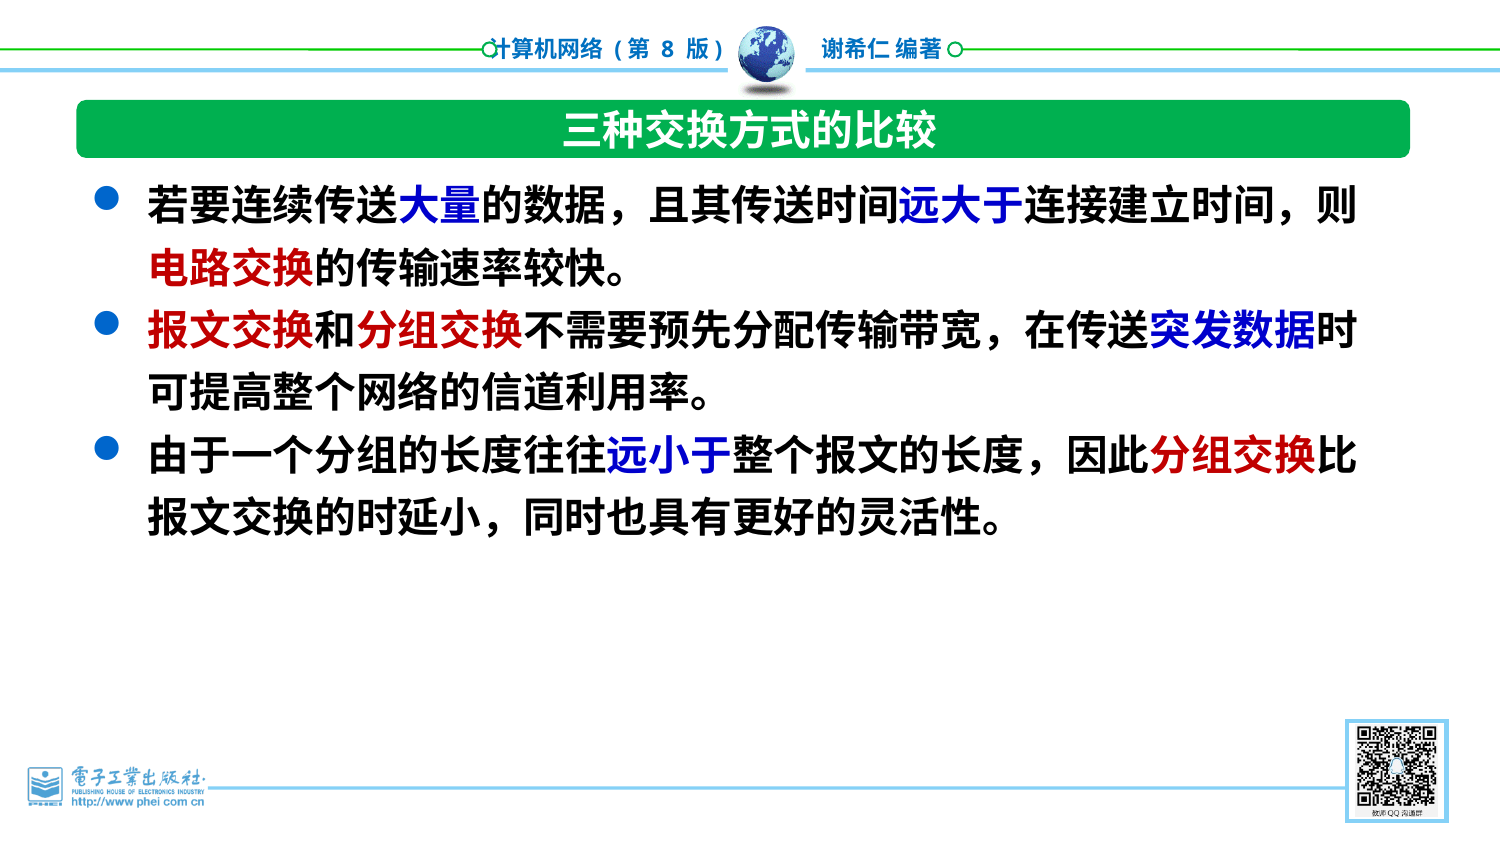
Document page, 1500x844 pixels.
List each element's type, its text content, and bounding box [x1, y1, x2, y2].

list 三种交换方式的比较 [204, 99, 1293, 158]
list 若要连续传送大量的数据，且其传送时间远大于连接建立时间，则电路交换的传输速率较快。 报文交换和分组交换不需要预先分配传输带宽，在传送突发数据时可提高整个网络的信道利用率。 由于一个分组的长度往往远小于整个报文的长度，因此分组交换比报文交换的时延小，同时也具有更好的灵活性。 [76, 159, 1410, 716]
picture [23, 764, 208, 809]
picture [736, 24, 796, 99]
picture [1355, 724, 1438, 817]
